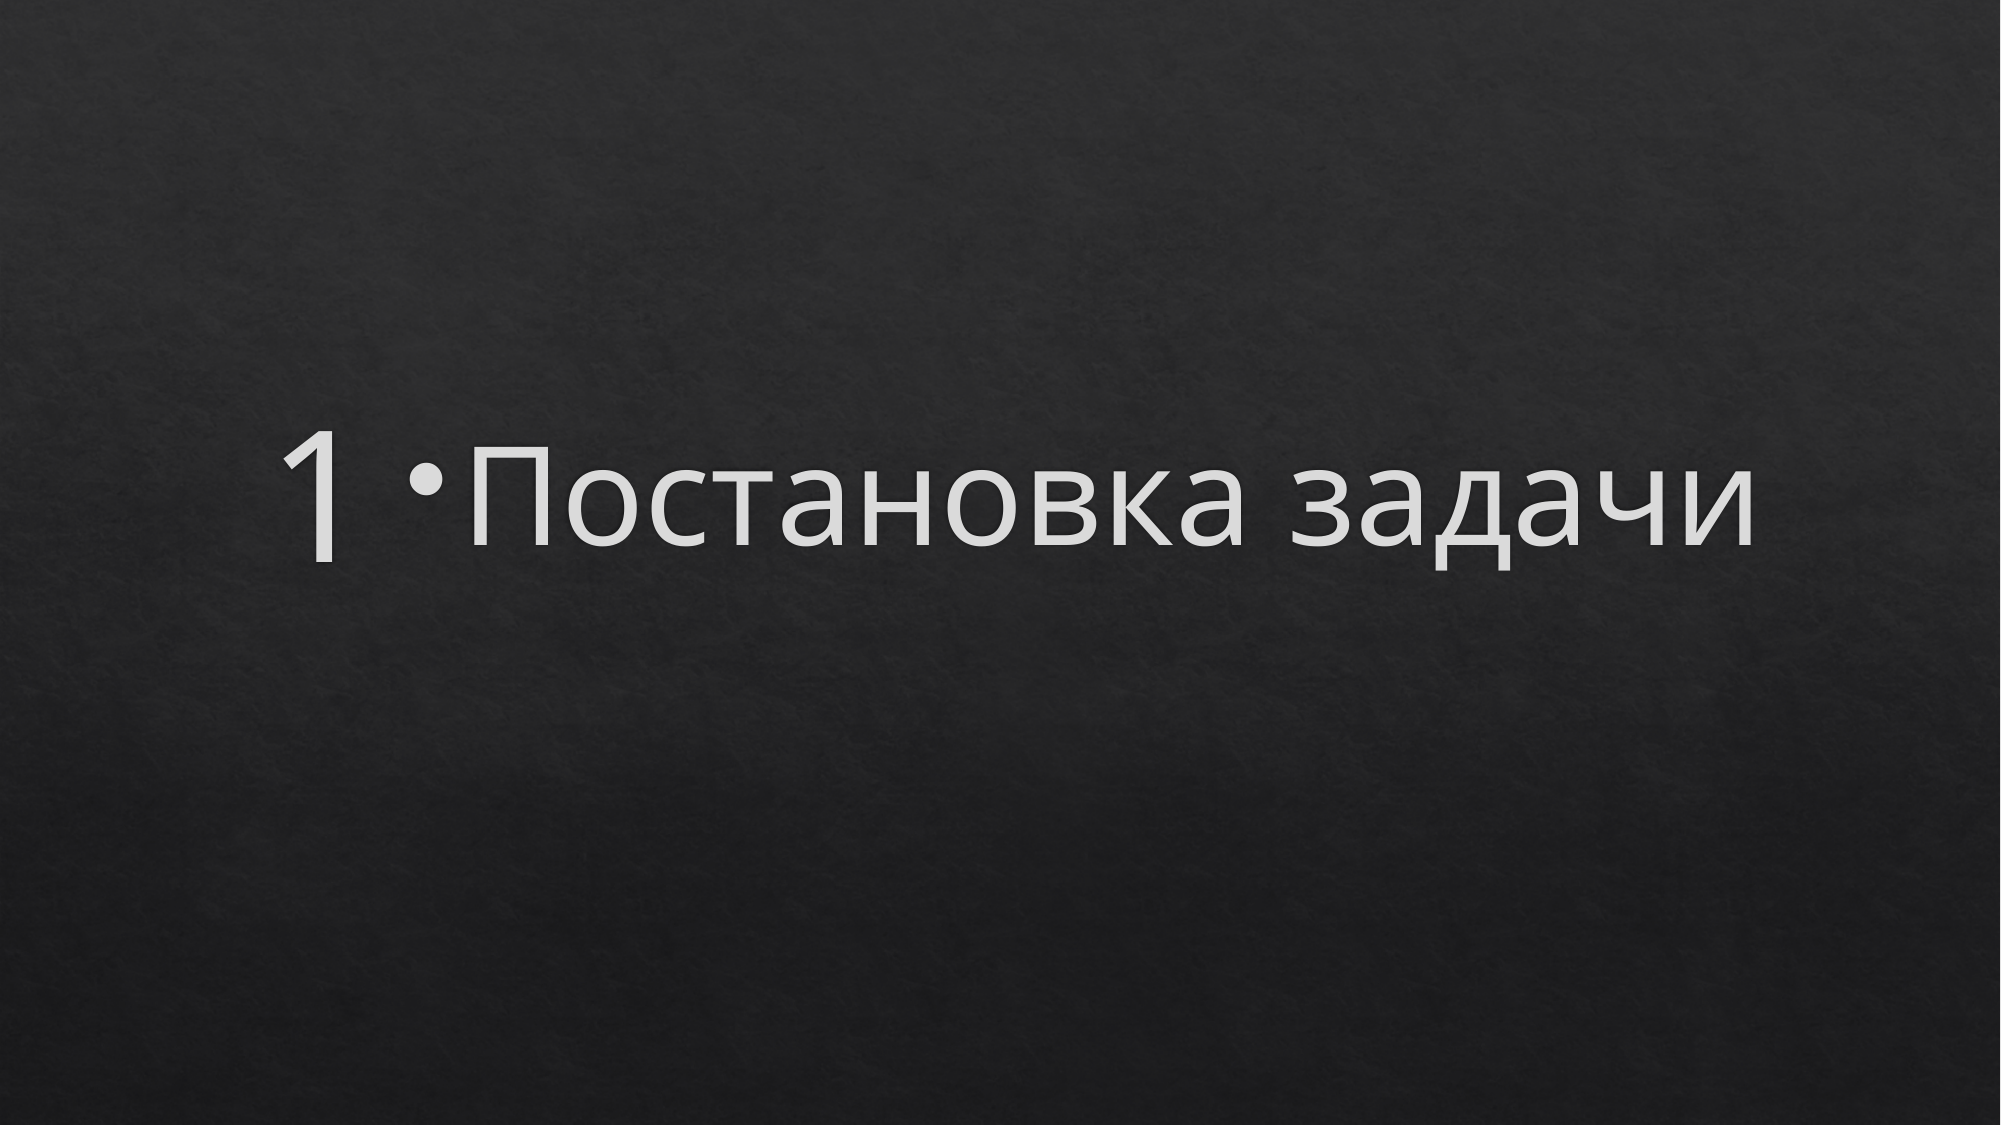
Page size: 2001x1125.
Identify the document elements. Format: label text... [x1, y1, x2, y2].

title 1 [103, 245, 537, 734]
list Постановка задачи [389, 400, 1840, 1067]
